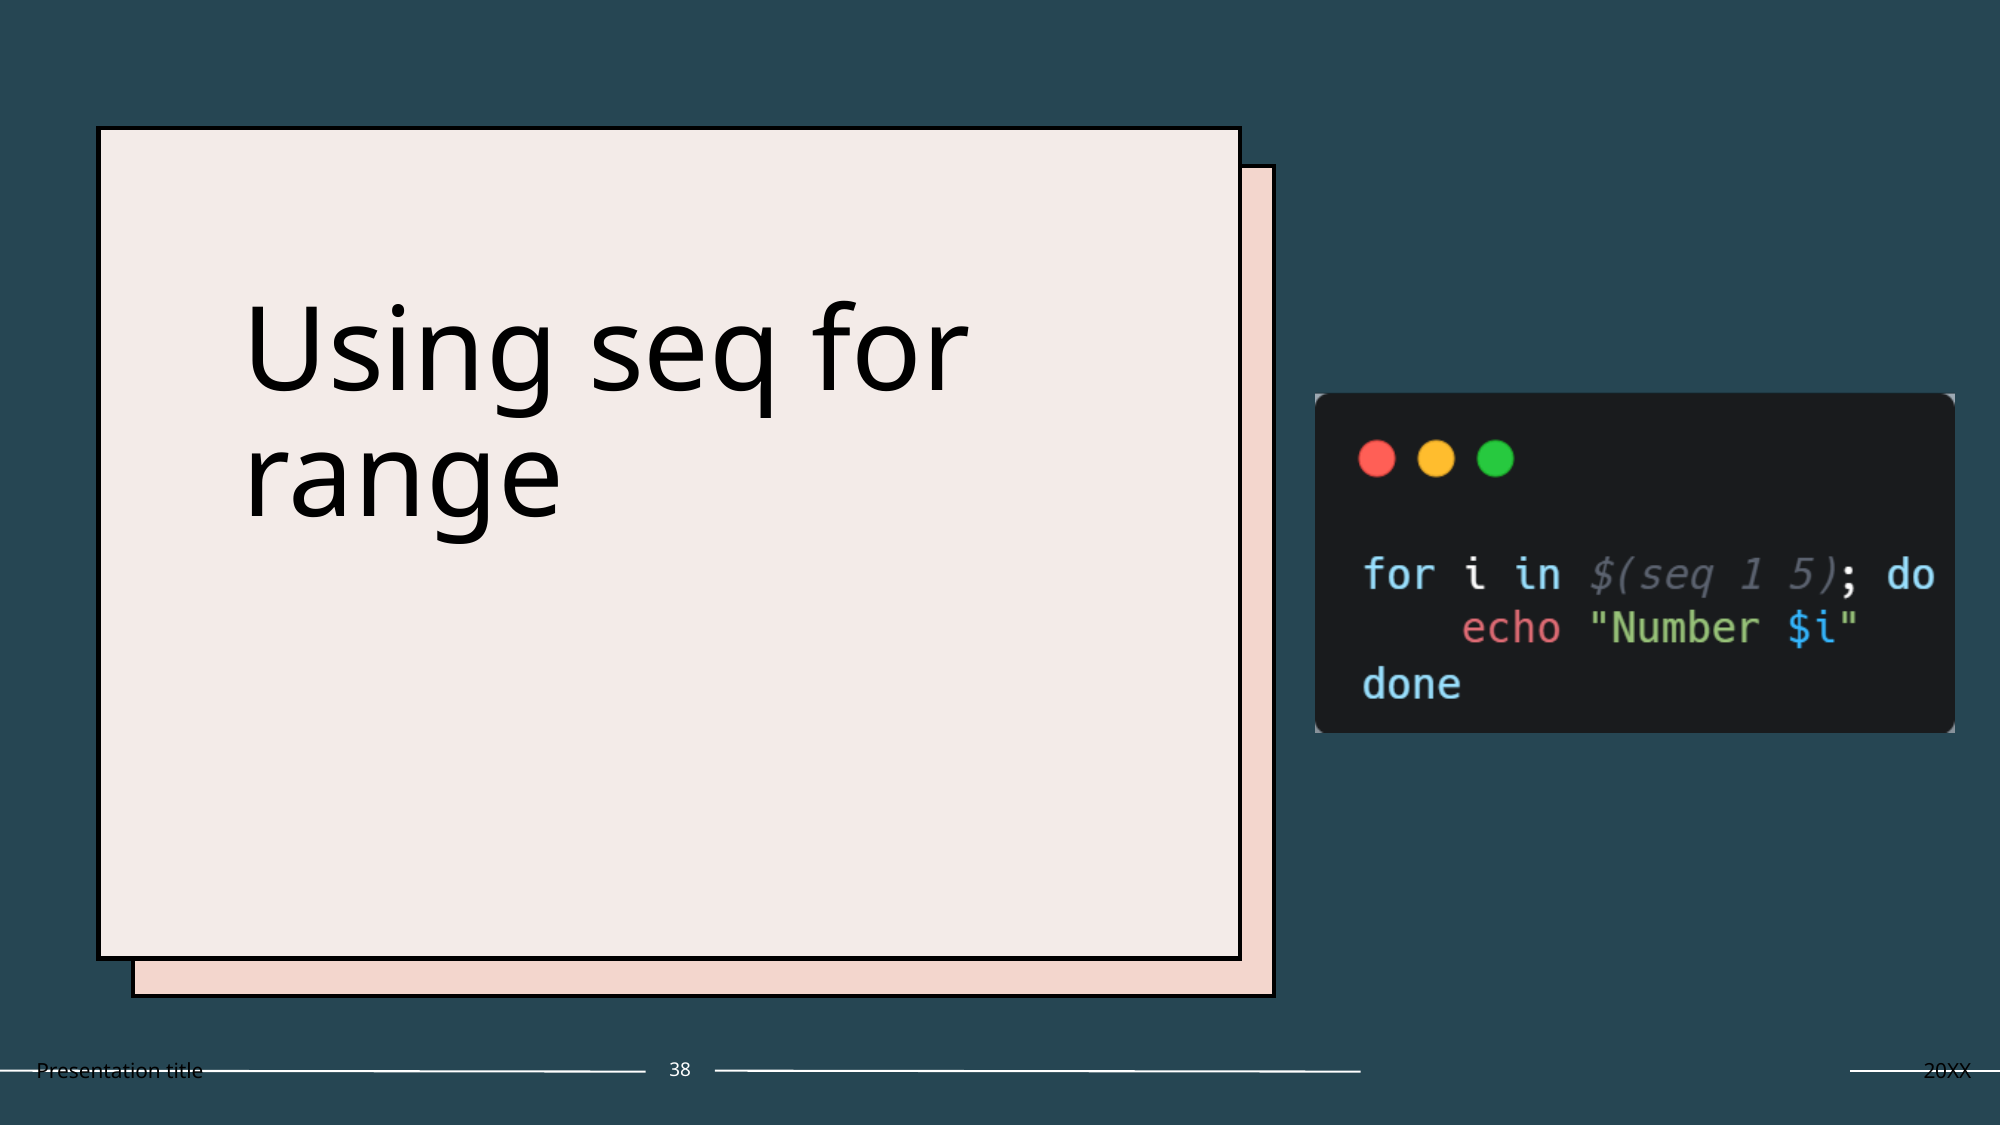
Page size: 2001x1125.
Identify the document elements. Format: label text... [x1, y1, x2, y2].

slide_number 38 [650, 1050, 710, 1091]
picture [1315, 392, 1955, 733]
slide_number 20XX [1895, 1050, 2000, 1091]
footer Presentation title [0, 1050, 241, 1091]
title Using seq for range [228, 281, 1055, 563]
